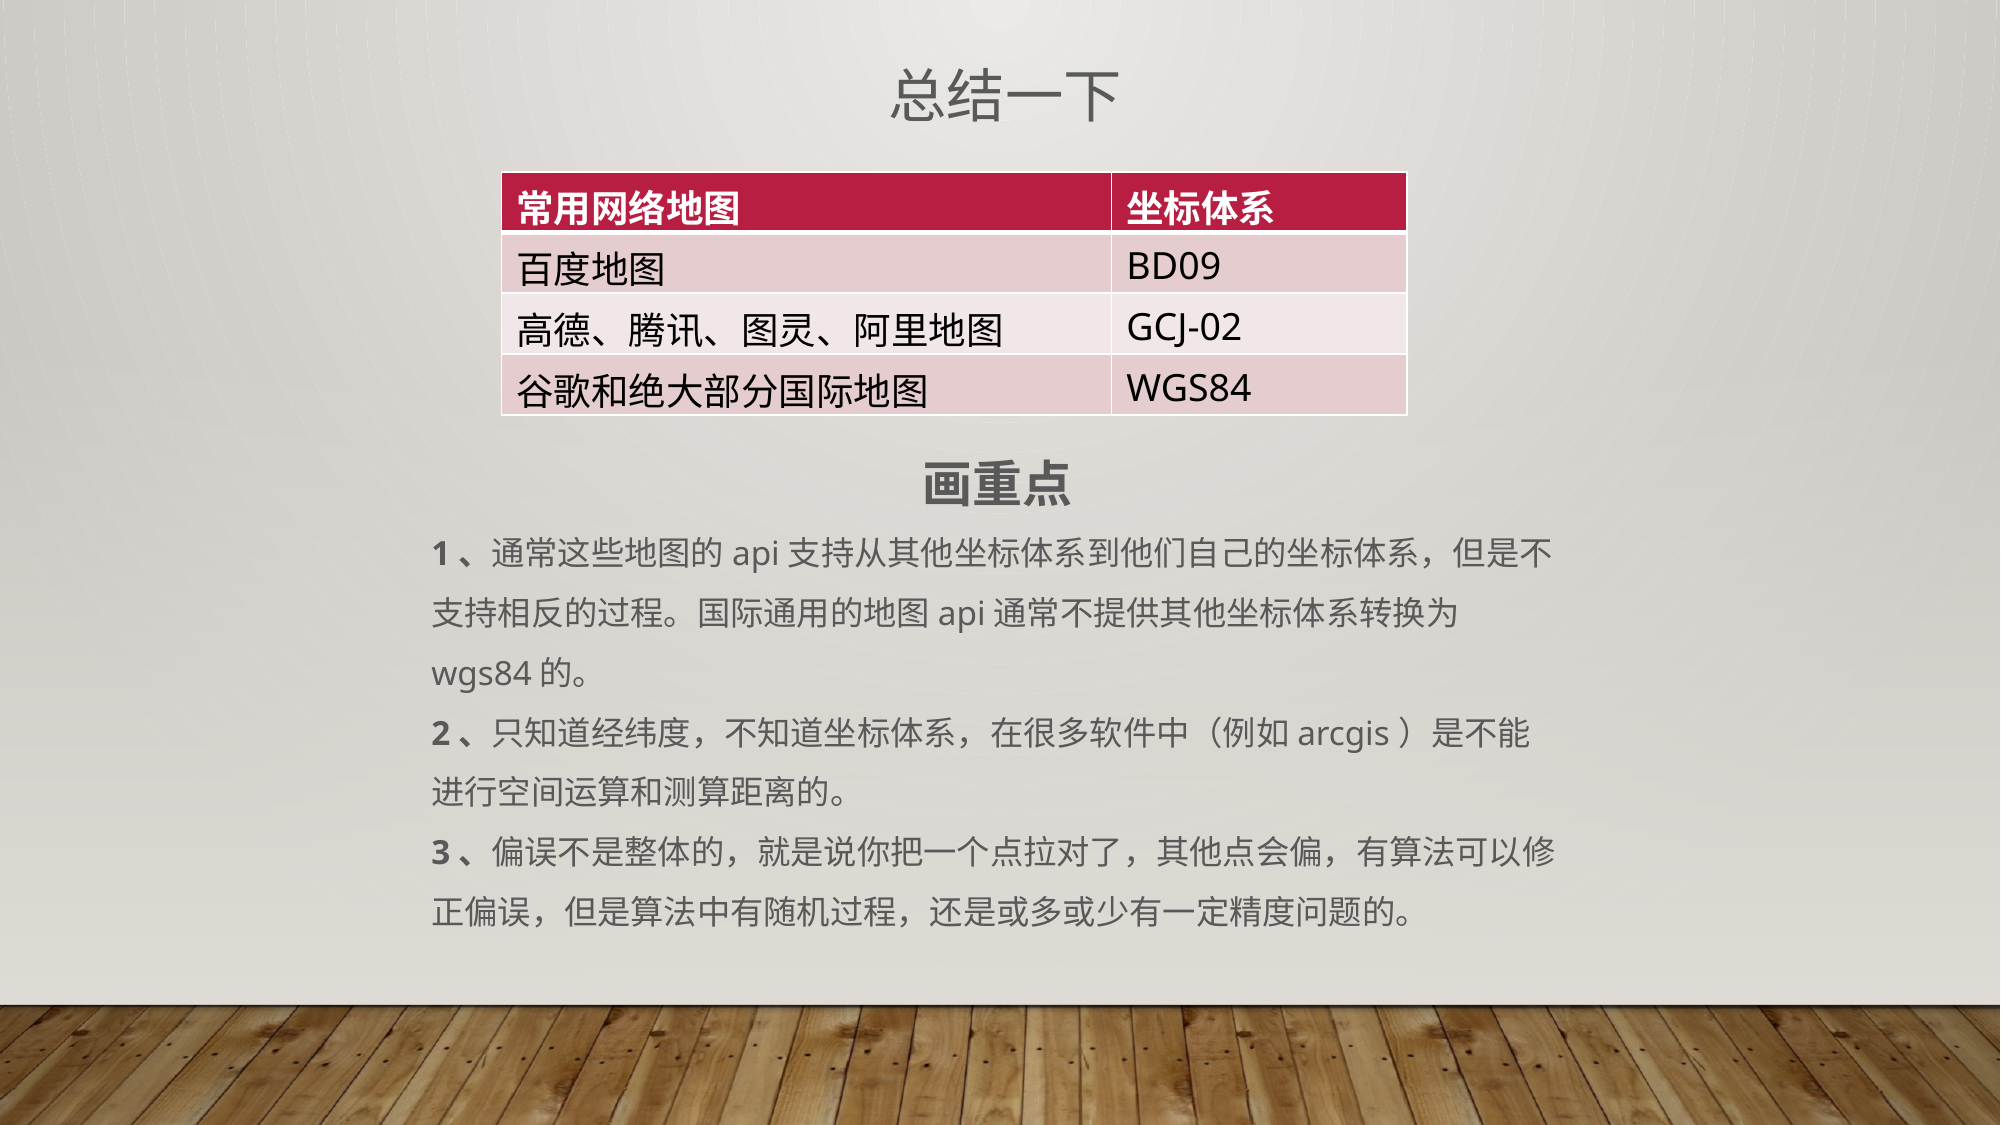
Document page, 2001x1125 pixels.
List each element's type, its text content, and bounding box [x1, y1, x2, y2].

table_cell BD09 [1112, 235, 1406, 292]
text_box 画重点 1、通常这些地图的api支持从其他坐标体系到他们自己的坐标体系，但是不支持相反的过程。国际通用的地图api通常不提供其他坐标体系转换为wgs84的。 2、只知道经纬度，不知道坐标体系，在很多软件中（例如arcgis）是不能进行空间运算和测算距离的。 3、偏误不是整体的，就是说你把一个点拉对了，其他点会偏，有算法可以修正偏误，但是算法中有随机过程，还是或多或少有一定精度问题的。 [416, 414, 1579, 939]
table_cell 高德、腾讯、图灵、阿里地图 [502, 294, 1111, 353]
text_box 总结一下 [874, 51, 1274, 137]
table_cell WGS84 [1112, 355, 1406, 414]
table_cell 谷歌和绝大部分国际地图 [502, 355, 1111, 414]
picture [0, 1005, 2000, 1125]
table_cell 百度地图 [502, 235, 1111, 292]
table_header 坐标体系 [1112, 173, 1406, 230]
table_header 常用网络地图 [502, 173, 1111, 230]
table_cell GCJ-02 [1112, 294, 1406, 353]
